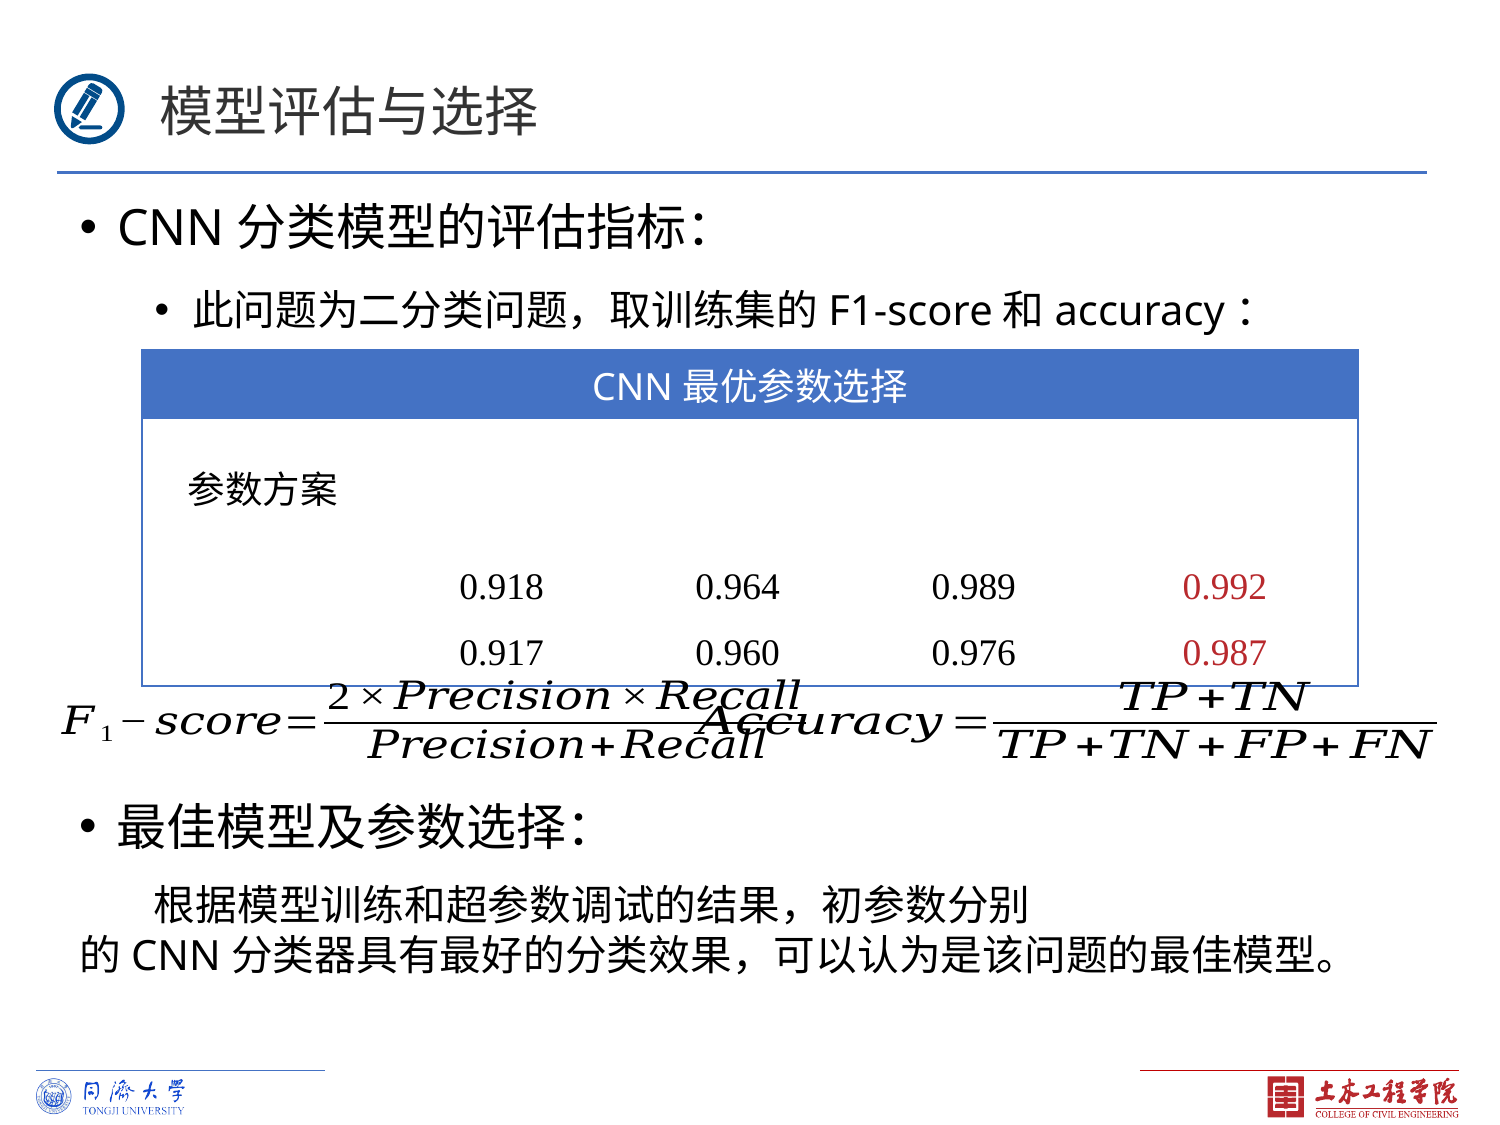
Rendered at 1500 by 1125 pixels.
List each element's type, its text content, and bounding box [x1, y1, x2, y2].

list 模型评估与选择 [144, 76, 1179, 152]
picture [33, 1076, 188, 1118]
list CNN分类模型的评估指标： 此问题为二分类问题，取训练集的F1-score和accuracy： [64, 194, 1412, 337]
